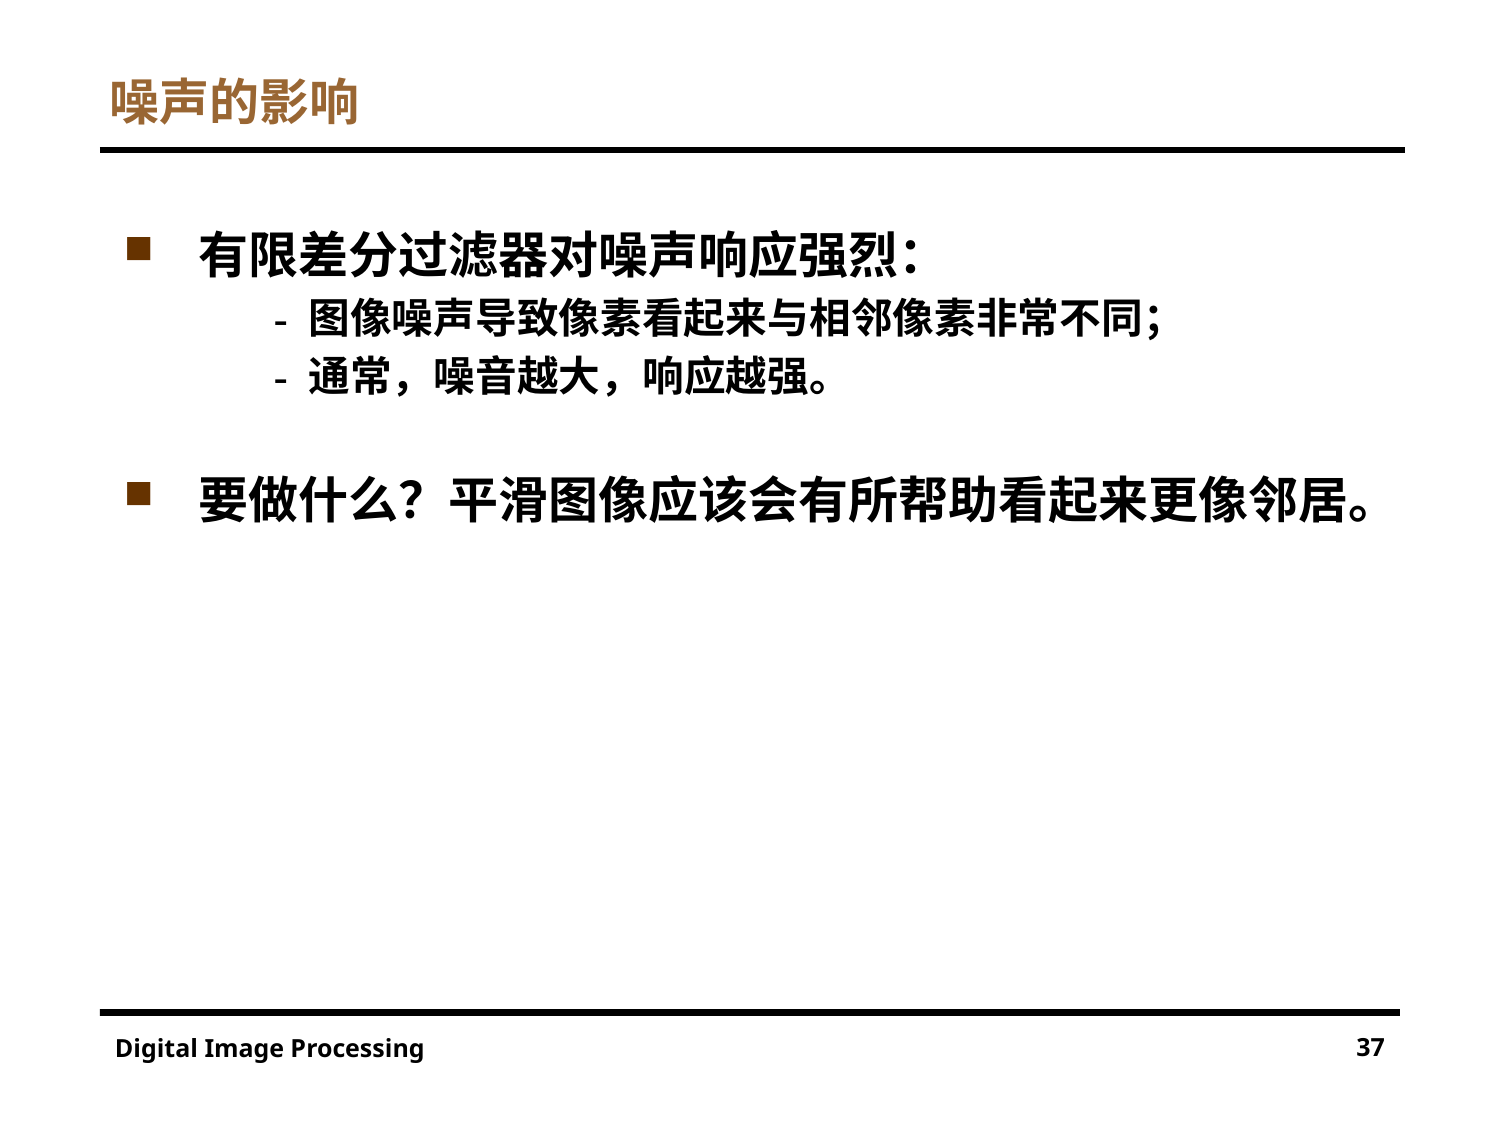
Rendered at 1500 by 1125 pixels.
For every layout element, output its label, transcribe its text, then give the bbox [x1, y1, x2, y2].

slide_number 37 [1074, 1024, 1400, 1103]
slide_number Digital Image Processing [99, 1025, 650, 1104]
text_box 有限差分过滤器对噪声响应强烈： - 图像噪声导致像素看起来与相邻像素非常不同； - 通常，噪音越大，响应越强。 要做什么？平滑图像应该会有所帮助看起来更像邻居。 [109, 216, 1392, 536]
title 噪声的影响 [93, 49, 1407, 138]
